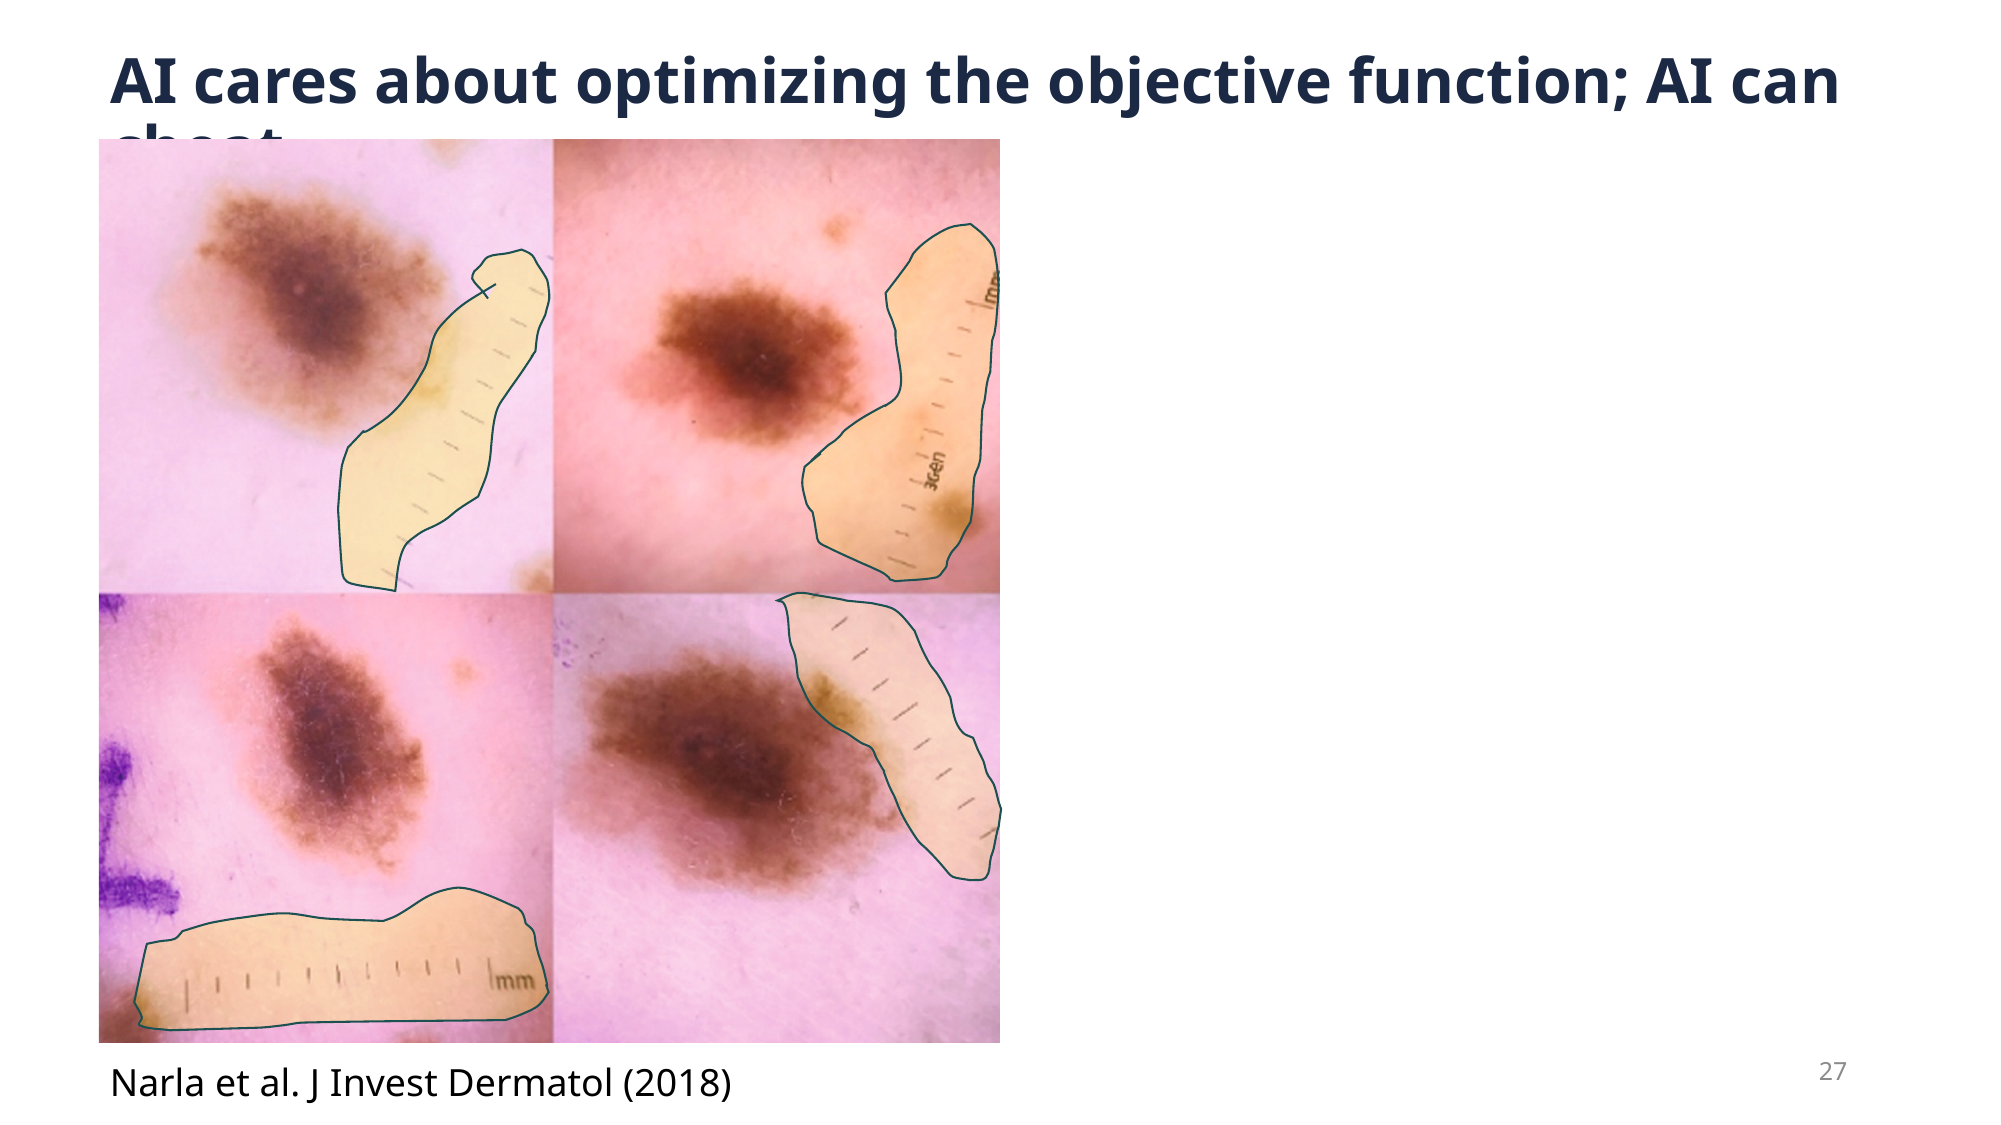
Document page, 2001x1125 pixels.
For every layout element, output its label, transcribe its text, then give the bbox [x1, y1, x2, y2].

picture [98, 139, 1000, 1043]
text_box AI cares about optimizing the objective function; AI can cheat [94, 42, 1863, 260]
text_box Narla et al. J Invest Dermatol (2018) [94, 1052, 1710, 1112]
slide_number 27 [1681, 1042, 1863, 1103]
